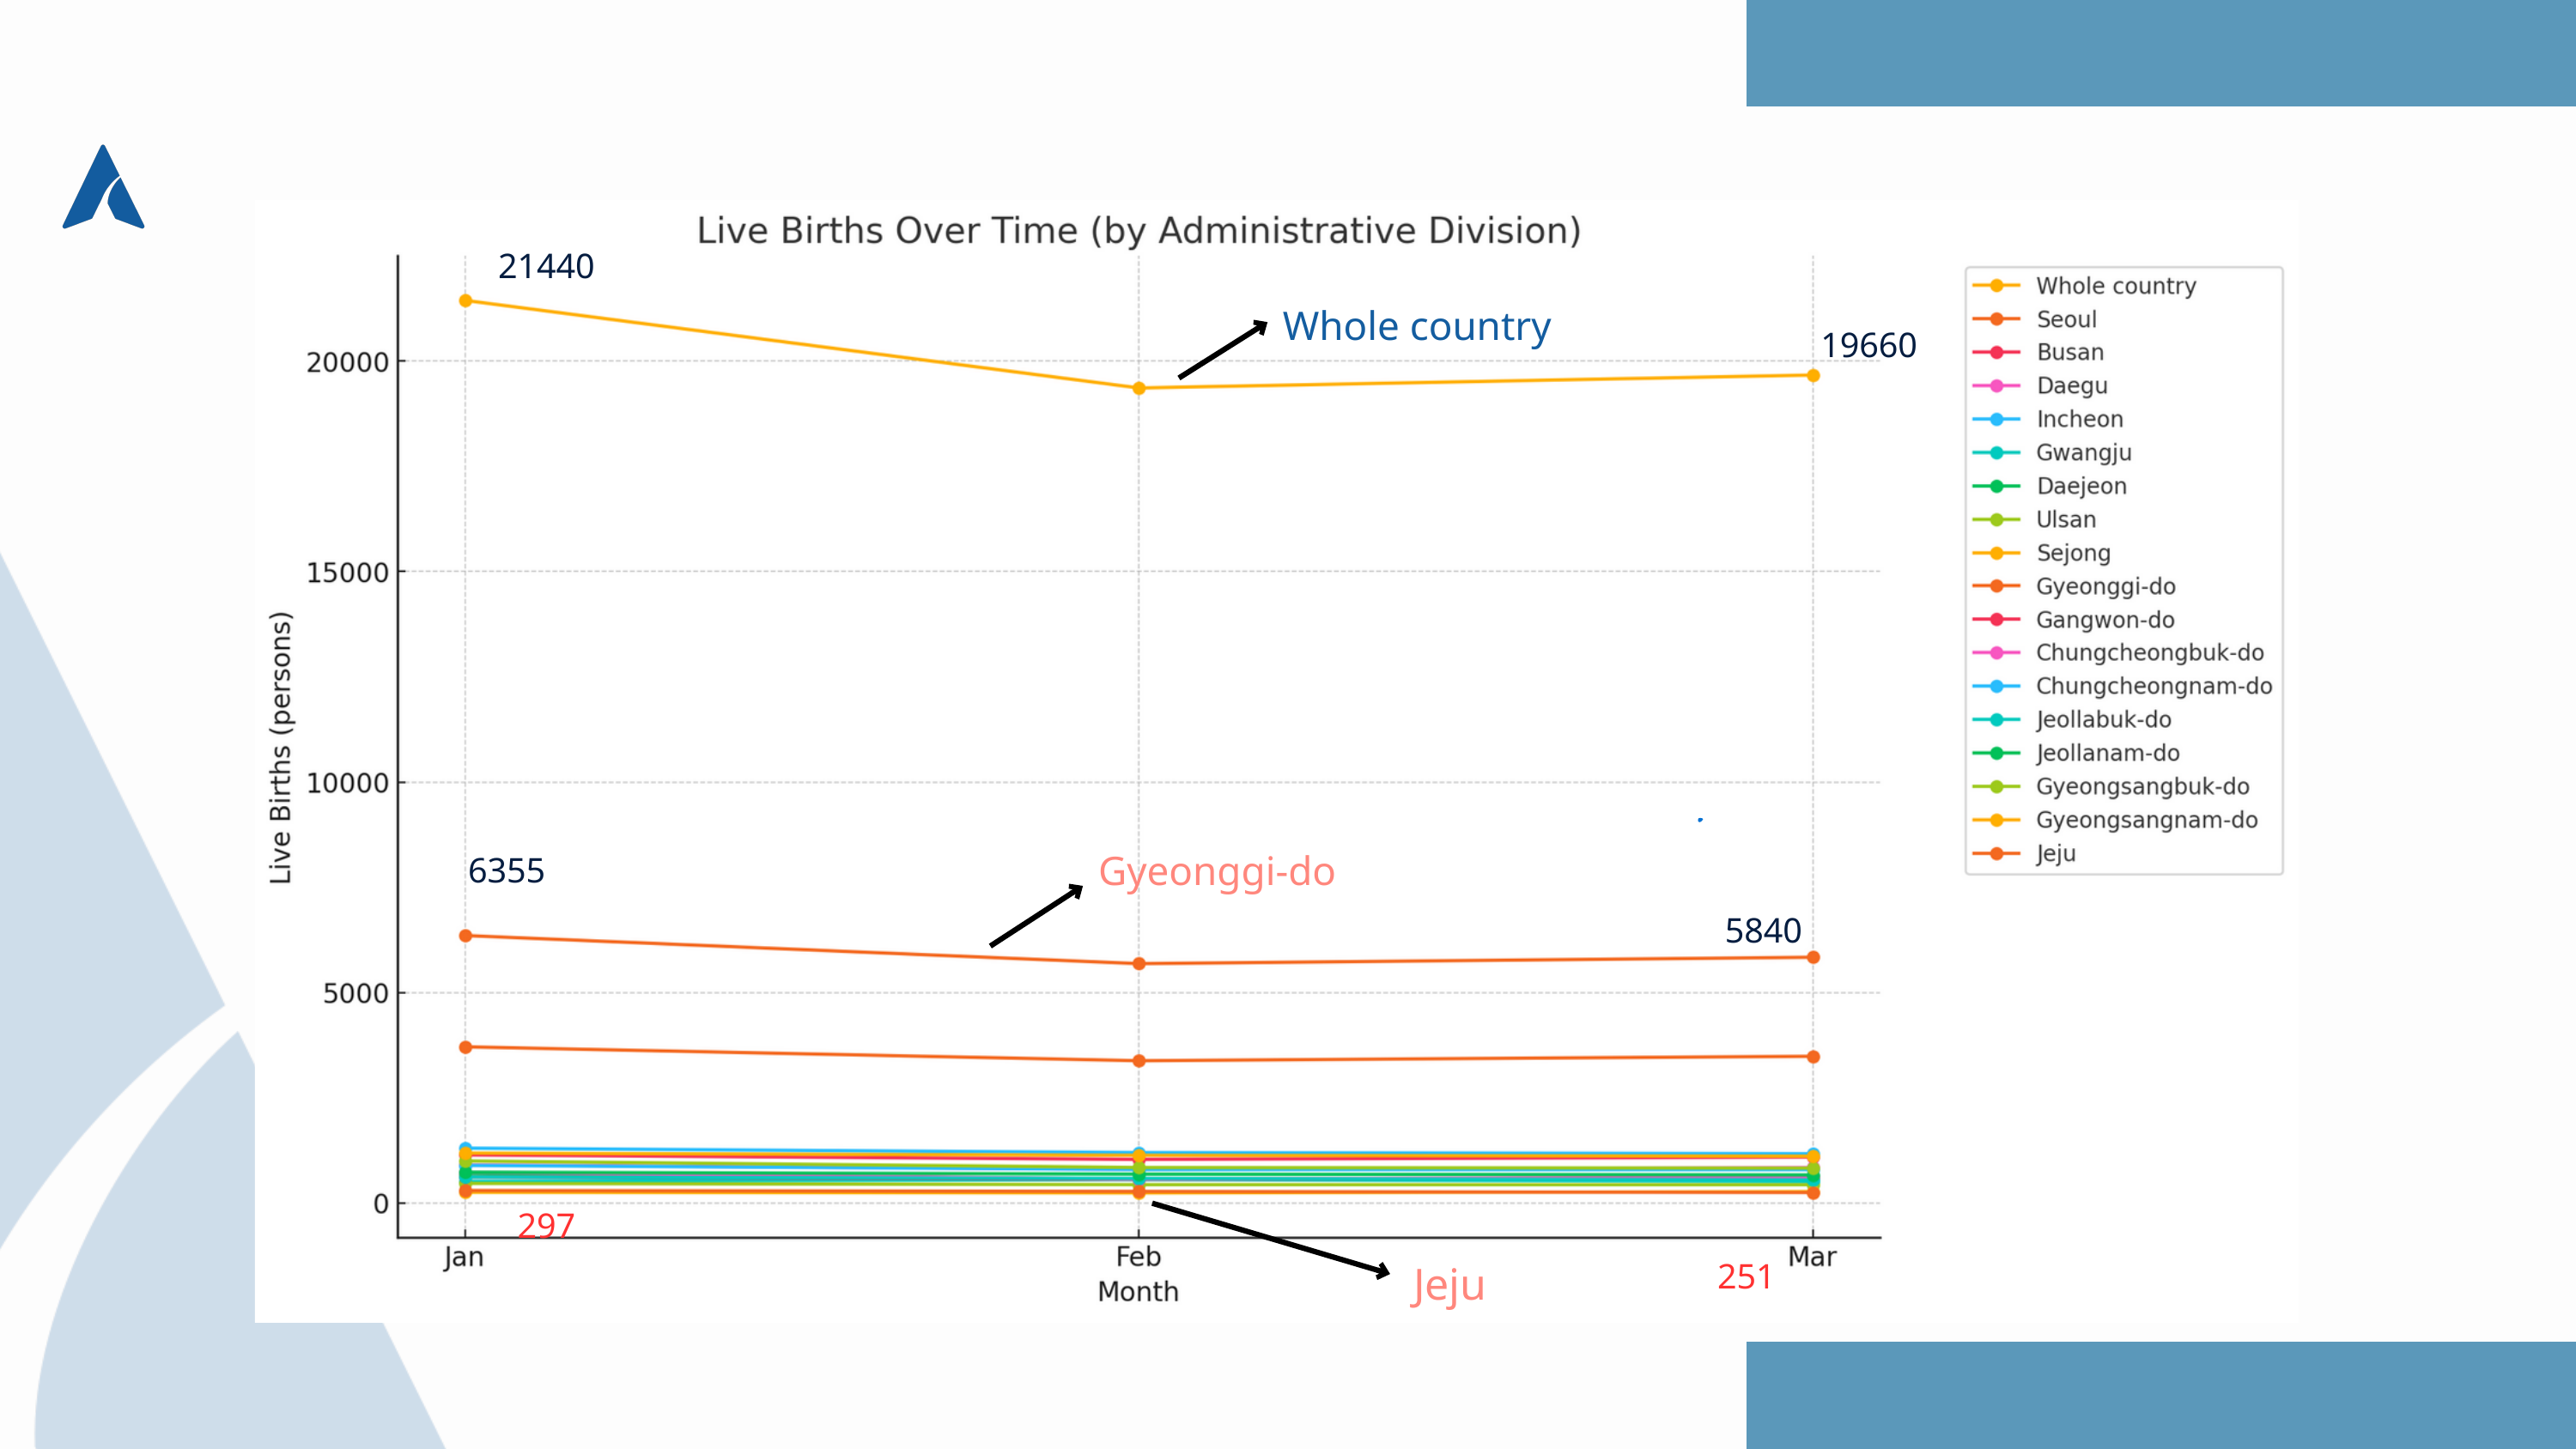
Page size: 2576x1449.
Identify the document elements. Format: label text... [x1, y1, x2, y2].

text_box 297 [516, 1197, 577, 1246]
text_box [62, 144, 145, 229]
text_box Gyeonggi-do [1091, 838, 1344, 894]
text_box 21440 [496, 238, 597, 286]
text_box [1746, 0, 2576, 107]
text_box [254, 200, 2299, 1323]
text_box 251 [1716, 1248, 1777, 1296]
text_box 19660 [1819, 316, 1919, 365]
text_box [1746, 1342, 2576, 1449]
text_box Whole country [1267, 293, 1567, 349]
text_box [990, 885, 1084, 947]
text_box 5840 [1723, 901, 1804, 950]
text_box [1692, 812, 1710, 828]
text_box 6355 [466, 841, 547, 890]
text_box [0, 508, 629, 1449]
text_box [1178, 321, 1268, 379]
text_box Jeju [1407, 1248, 1493, 1309]
